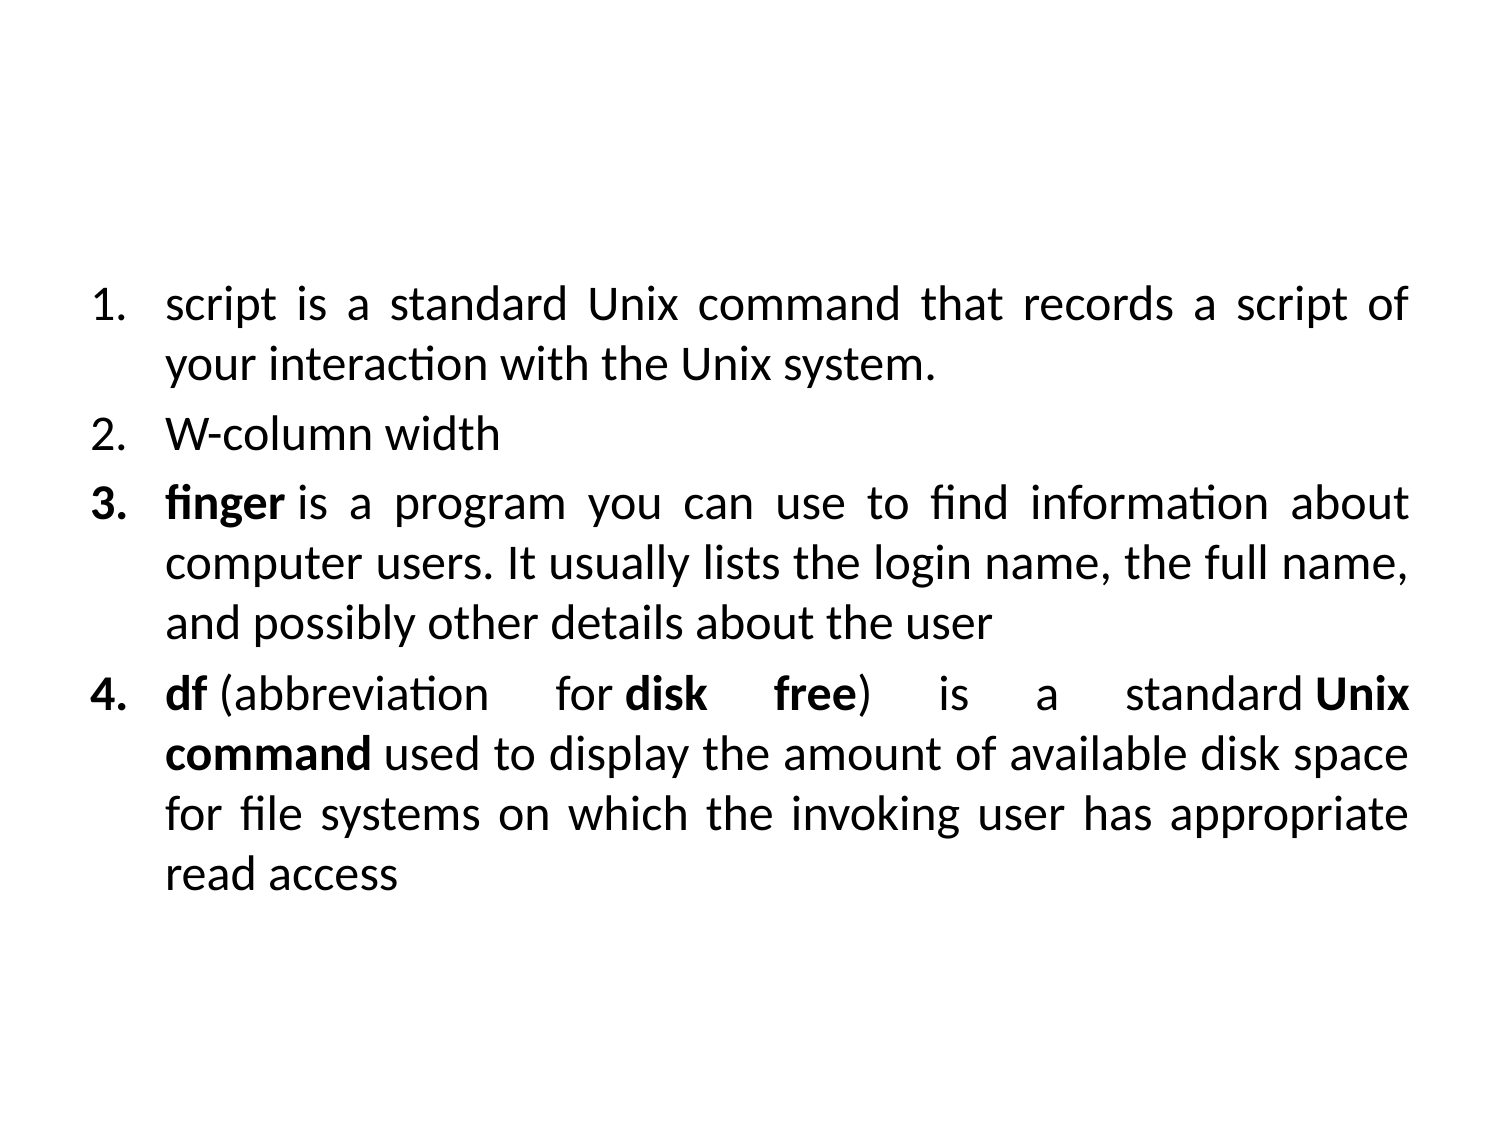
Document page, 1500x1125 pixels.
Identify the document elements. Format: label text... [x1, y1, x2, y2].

list script is a standard Unix command that records a script of your interaction with the Unix system. W-column width finger is a program you can use to find information about computer users. It usually lists the login name, the full name, and possibly other details about the user df (abbreviation for disk free) is a standard Unix command used to display the amount of available disk space for file systems on which the invoking user has appropriate read access [75, 262, 1425, 1005]
